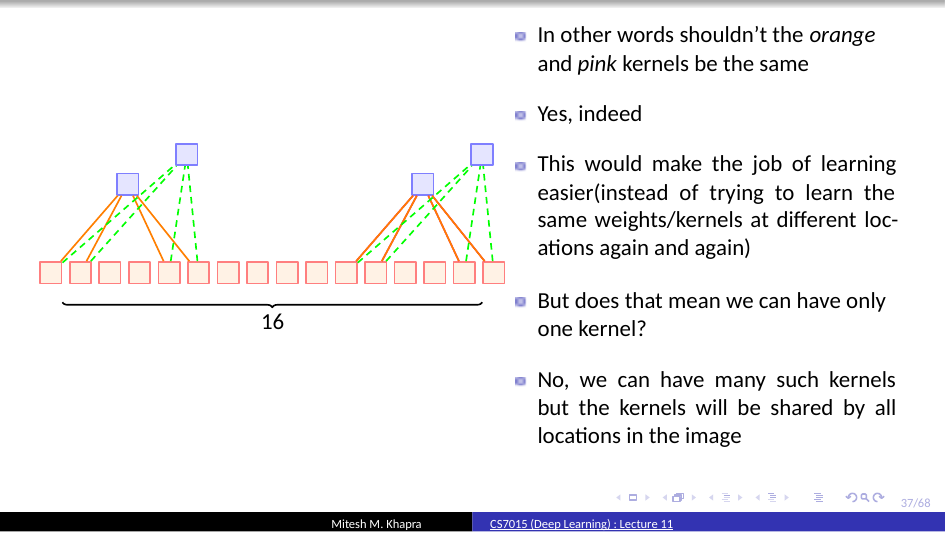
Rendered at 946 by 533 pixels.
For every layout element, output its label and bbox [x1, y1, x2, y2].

text_box [0, 511, 946, 532]
text_box [62, 302, 483, 334]
picture [0, 0, 945, 8]
text_box [535, 283, 908, 341]
picture [515, 31, 527, 43]
text_box [39, 143, 505, 284]
picture [515, 376, 527, 388]
picture [515, 110, 527, 122]
text_box [535, 18, 908, 261]
text_box [898, 493, 941, 510]
picture [515, 297, 527, 309]
text_box [535, 363, 908, 449]
picture [515, 161, 527, 173]
